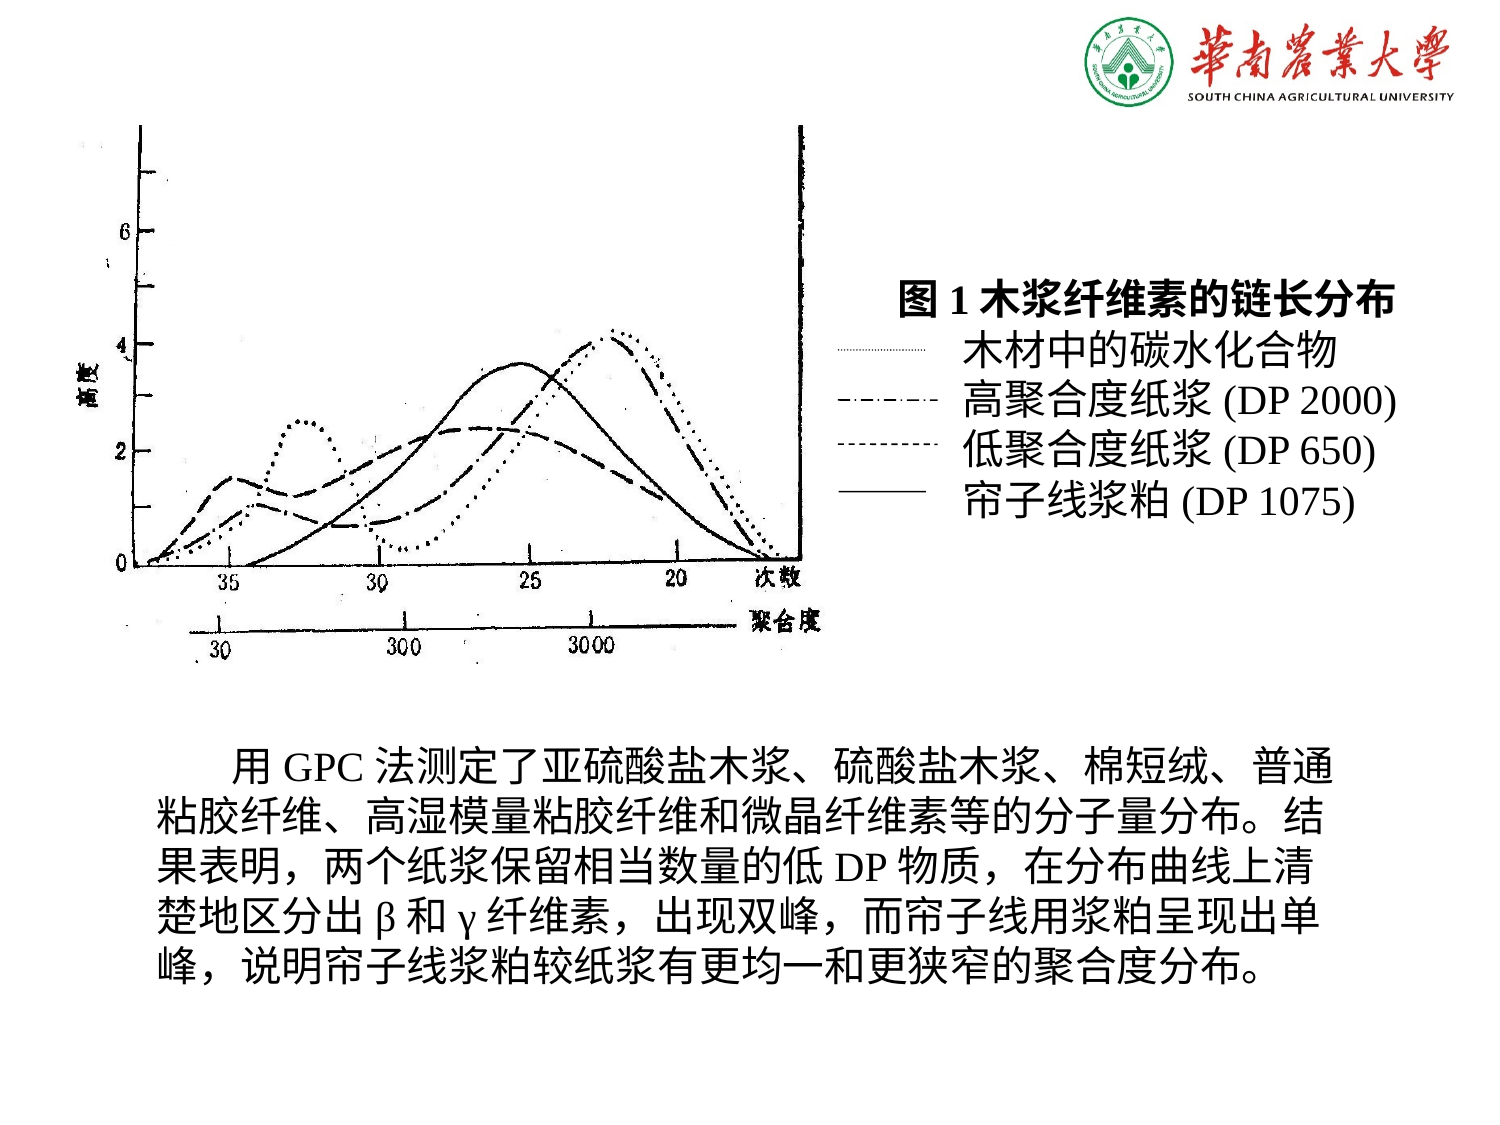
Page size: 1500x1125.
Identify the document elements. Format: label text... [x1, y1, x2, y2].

text_box 图1木浆纤维素的链长分布 木材中的碳水化合物 高聚合度纸浆(DP 2000) 低聚合度纸浆(DP 650) 帘子线浆粕(DP 1075) [882, 265, 1447, 531]
text_box 用GPC法测定了亚硫酸盐木浆、硫酸盐木浆、棉短绒、普通粘胶纤维、高湿模量粘胶纤维和微晶纤维素等的分子量分布。结果表明，两个纸浆保留相当数量的低DP物质，在分布曲线上清楚地区分出β和γ纤维素，出现双峰，而帘子线用浆粕呈现出单峰，说明帘子线浆粕较纸浆有更均一和更狭窄的聚合度分布。 [141, 731, 1359, 997]
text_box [76, 125, 827, 674]
picture [1024, 0, 1500, 125]
